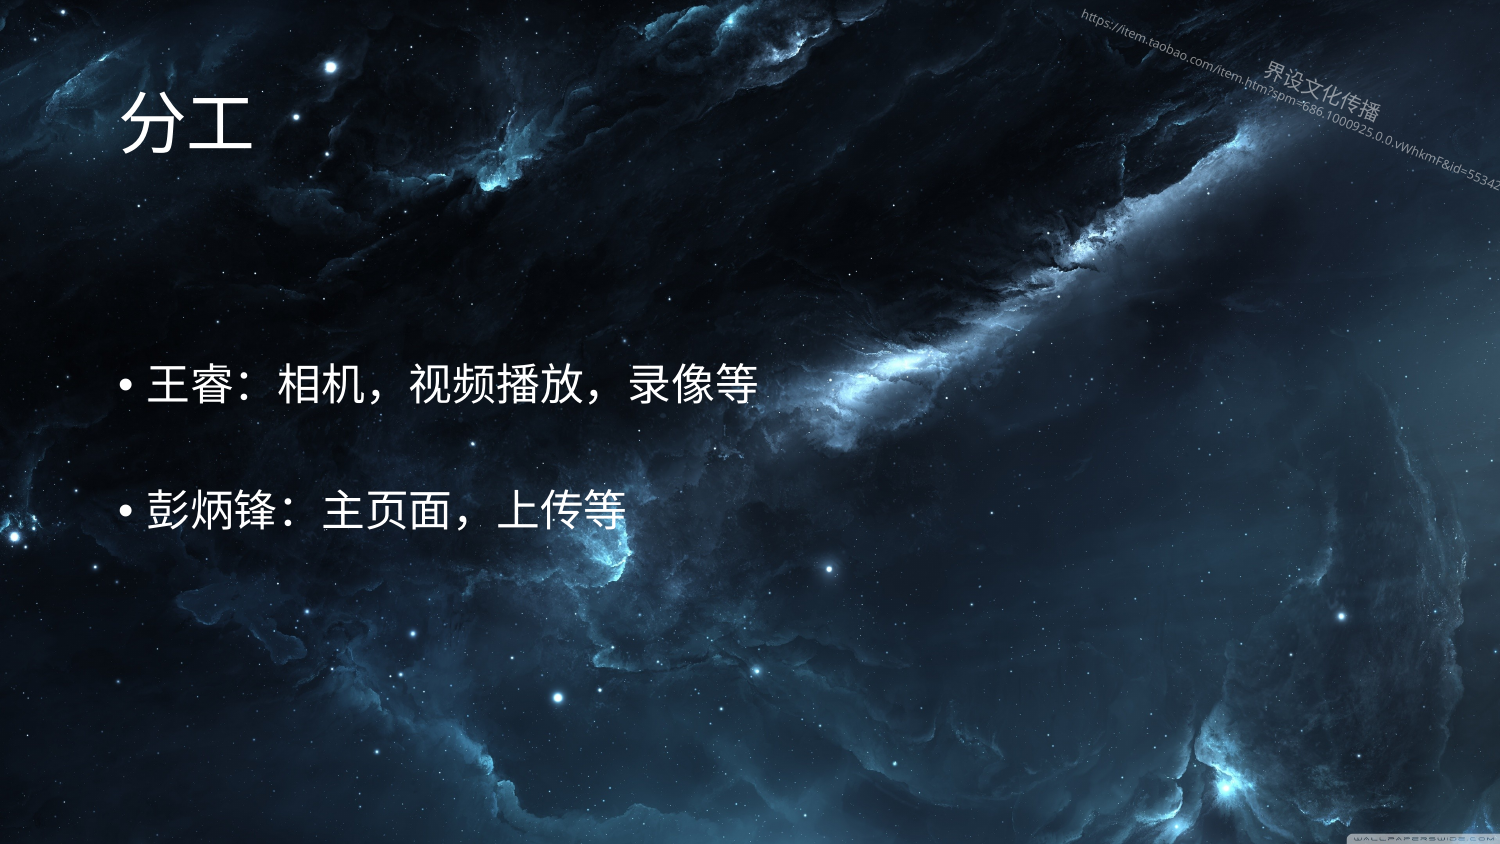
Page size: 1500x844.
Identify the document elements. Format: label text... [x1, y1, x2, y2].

picture [0, 0, 1500, 844]
list 王睿：相机，视频播放，录像等 彭炳锋：主页面，上传等 [103, 224, 1397, 760]
title 分工 [103, 44, 1397, 208]
